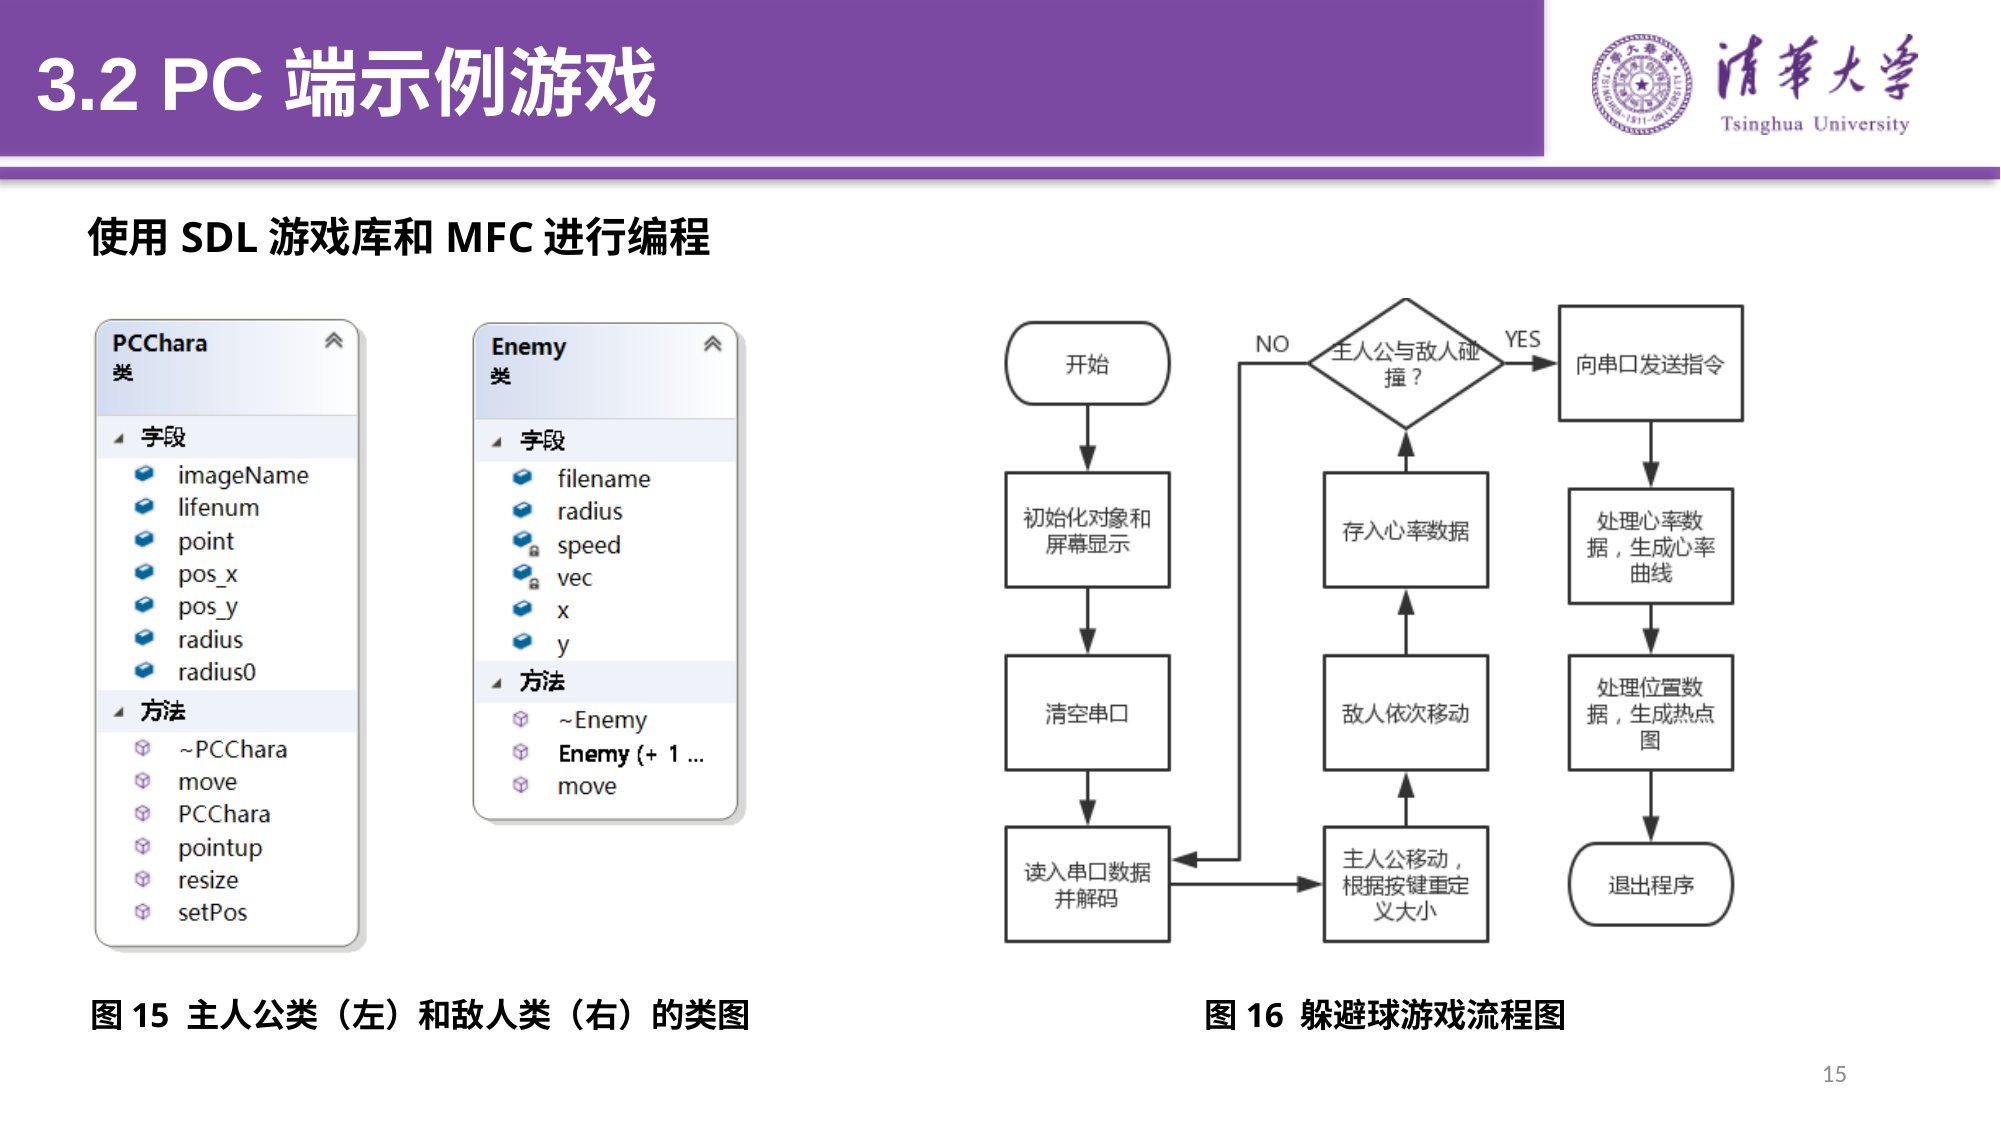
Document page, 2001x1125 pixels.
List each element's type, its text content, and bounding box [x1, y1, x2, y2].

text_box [0, 0, 2000, 180]
text_box 使用SDL游戏库和MFC进行编程 [72, 203, 1460, 269]
slide_number 15 [1412, 1042, 1863, 1103]
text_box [0, 308, 842, 1043]
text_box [928, 298, 1844, 1043]
